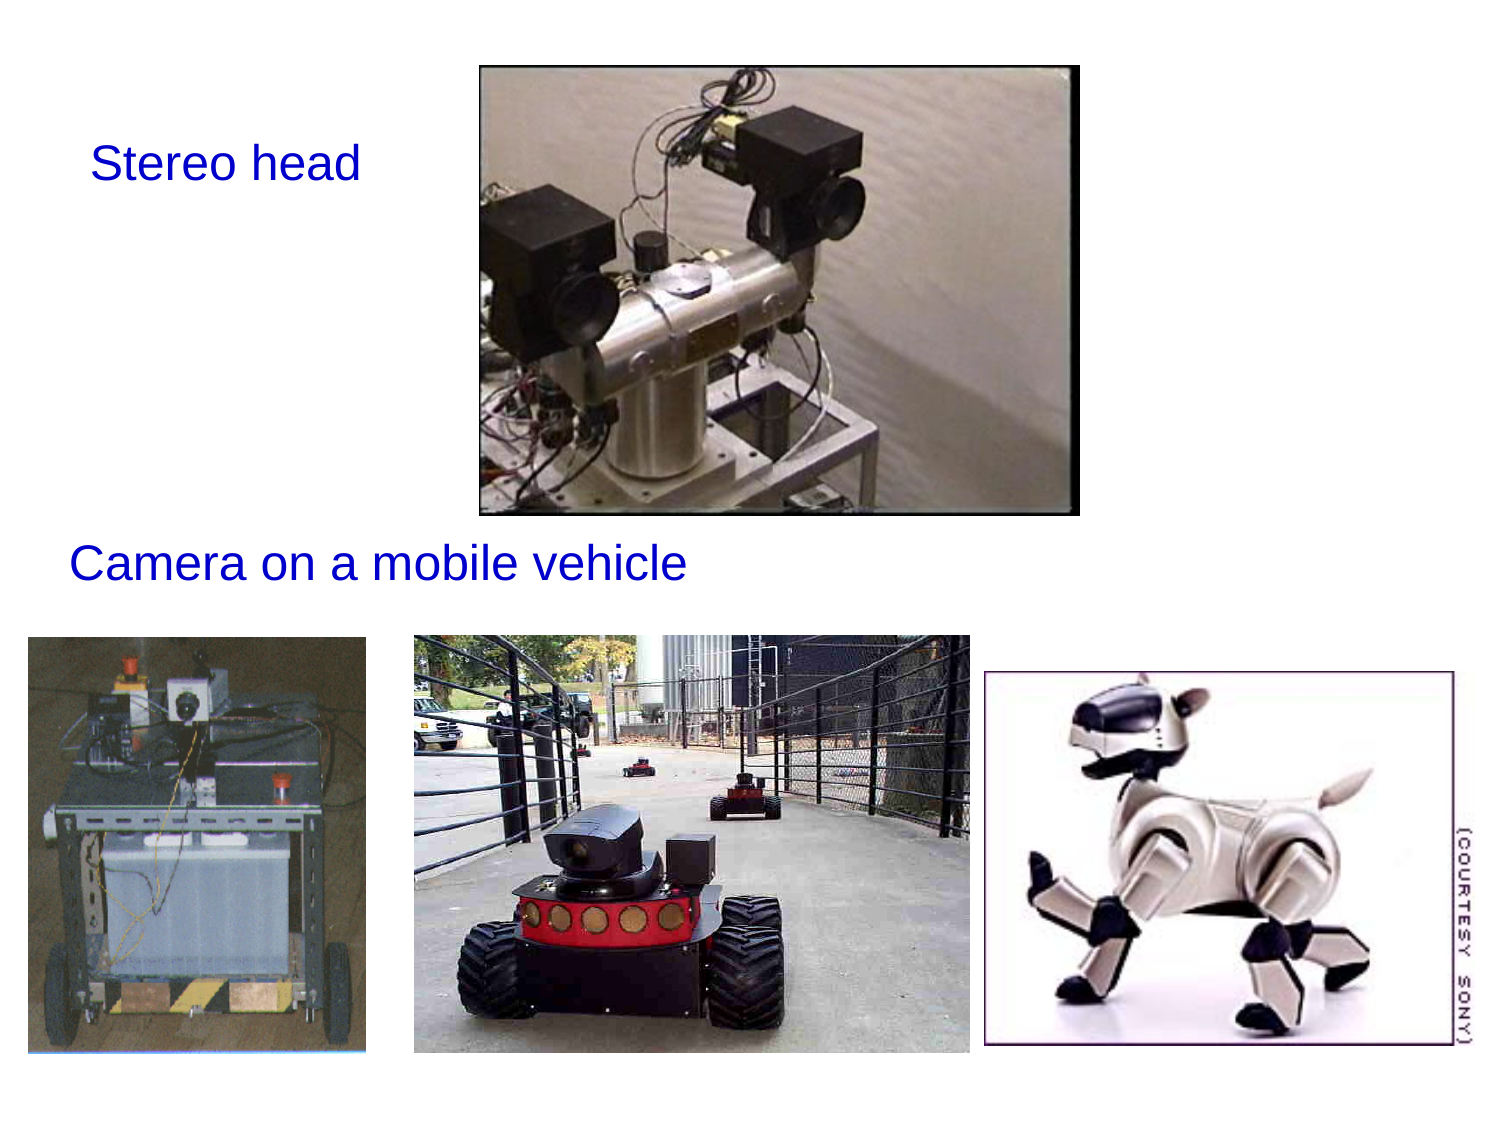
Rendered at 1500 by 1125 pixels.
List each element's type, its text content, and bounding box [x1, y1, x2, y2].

picture [479, 65, 1080, 516]
picture [28, 637, 366, 1055]
text_box Camera on a mobile vehicle [54, 522, 765, 598]
picture [414, 635, 970, 1053]
picture [984, 671, 1475, 1047]
text_box Stereo head [74, 122, 474, 198]
